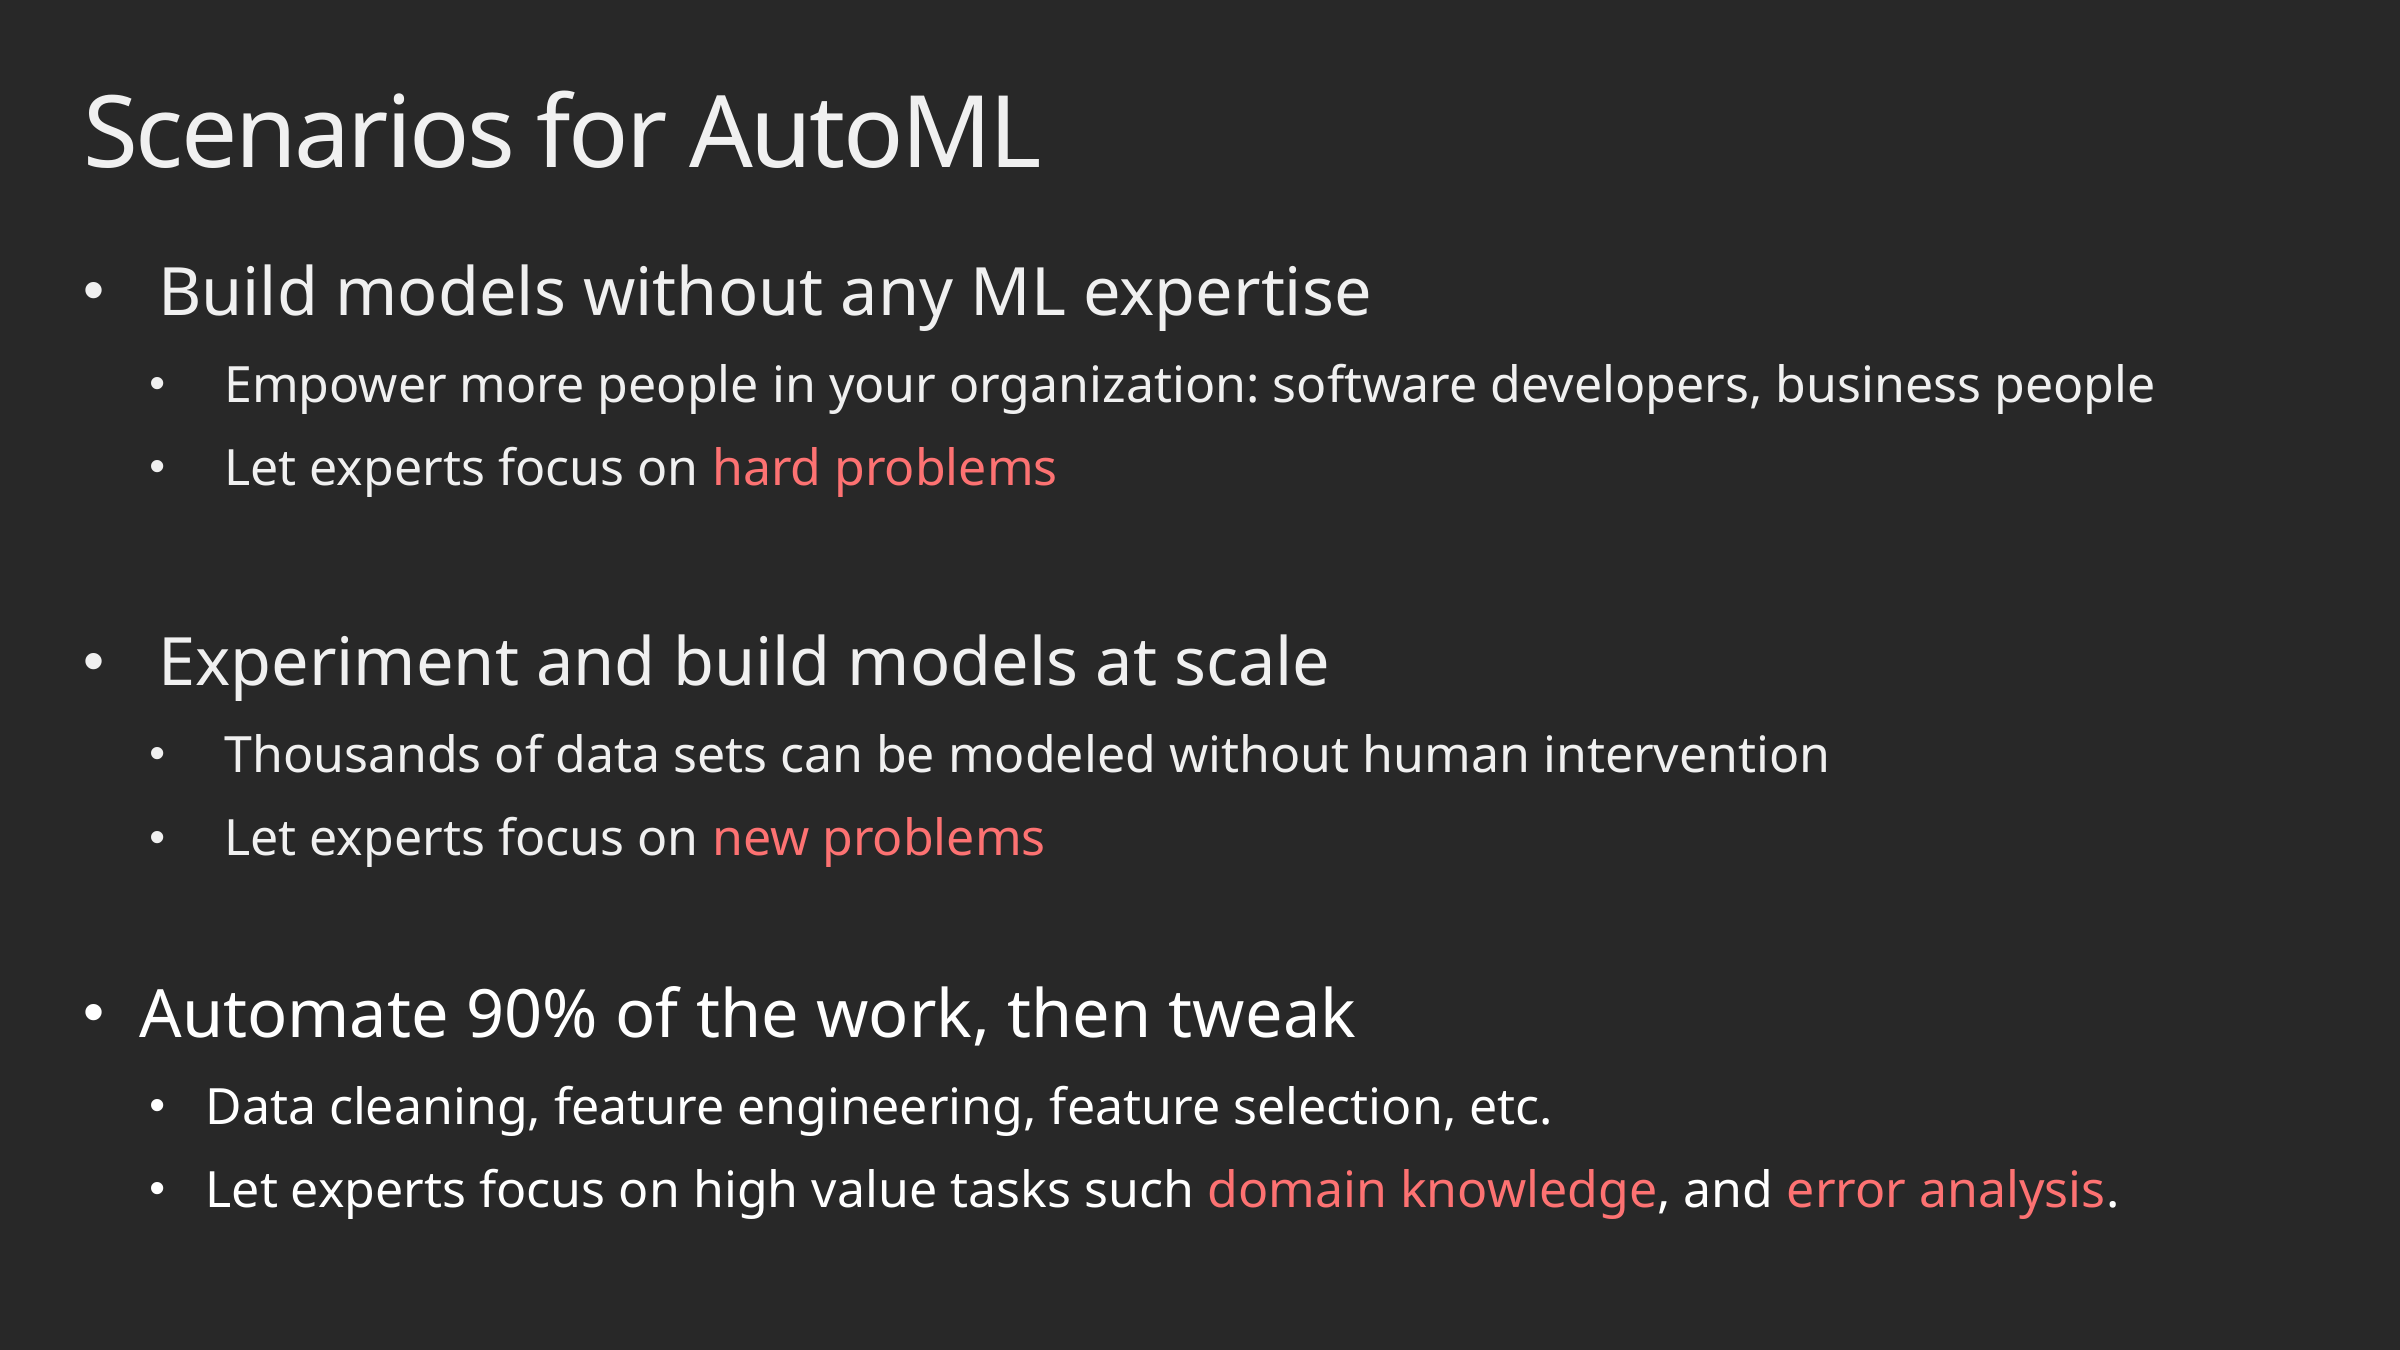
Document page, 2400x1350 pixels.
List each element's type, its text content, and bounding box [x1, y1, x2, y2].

list Build models without any ML expertise Empower more people in your organization: software developers, business people Let experts focus on hard problems Experiment and build models at scale Thousands of data sets can be modeled without human intervention Let experts focus on new problems Automate 90% of the work, then tweak Data cleaning, feature engineering, feature selection, etc. Let experts focus on high value tasks such domain knowledge, and error analysis. [53, 234, 2347, 1261]
title Scenarios for AutoML [53, 56, 2347, 234]
